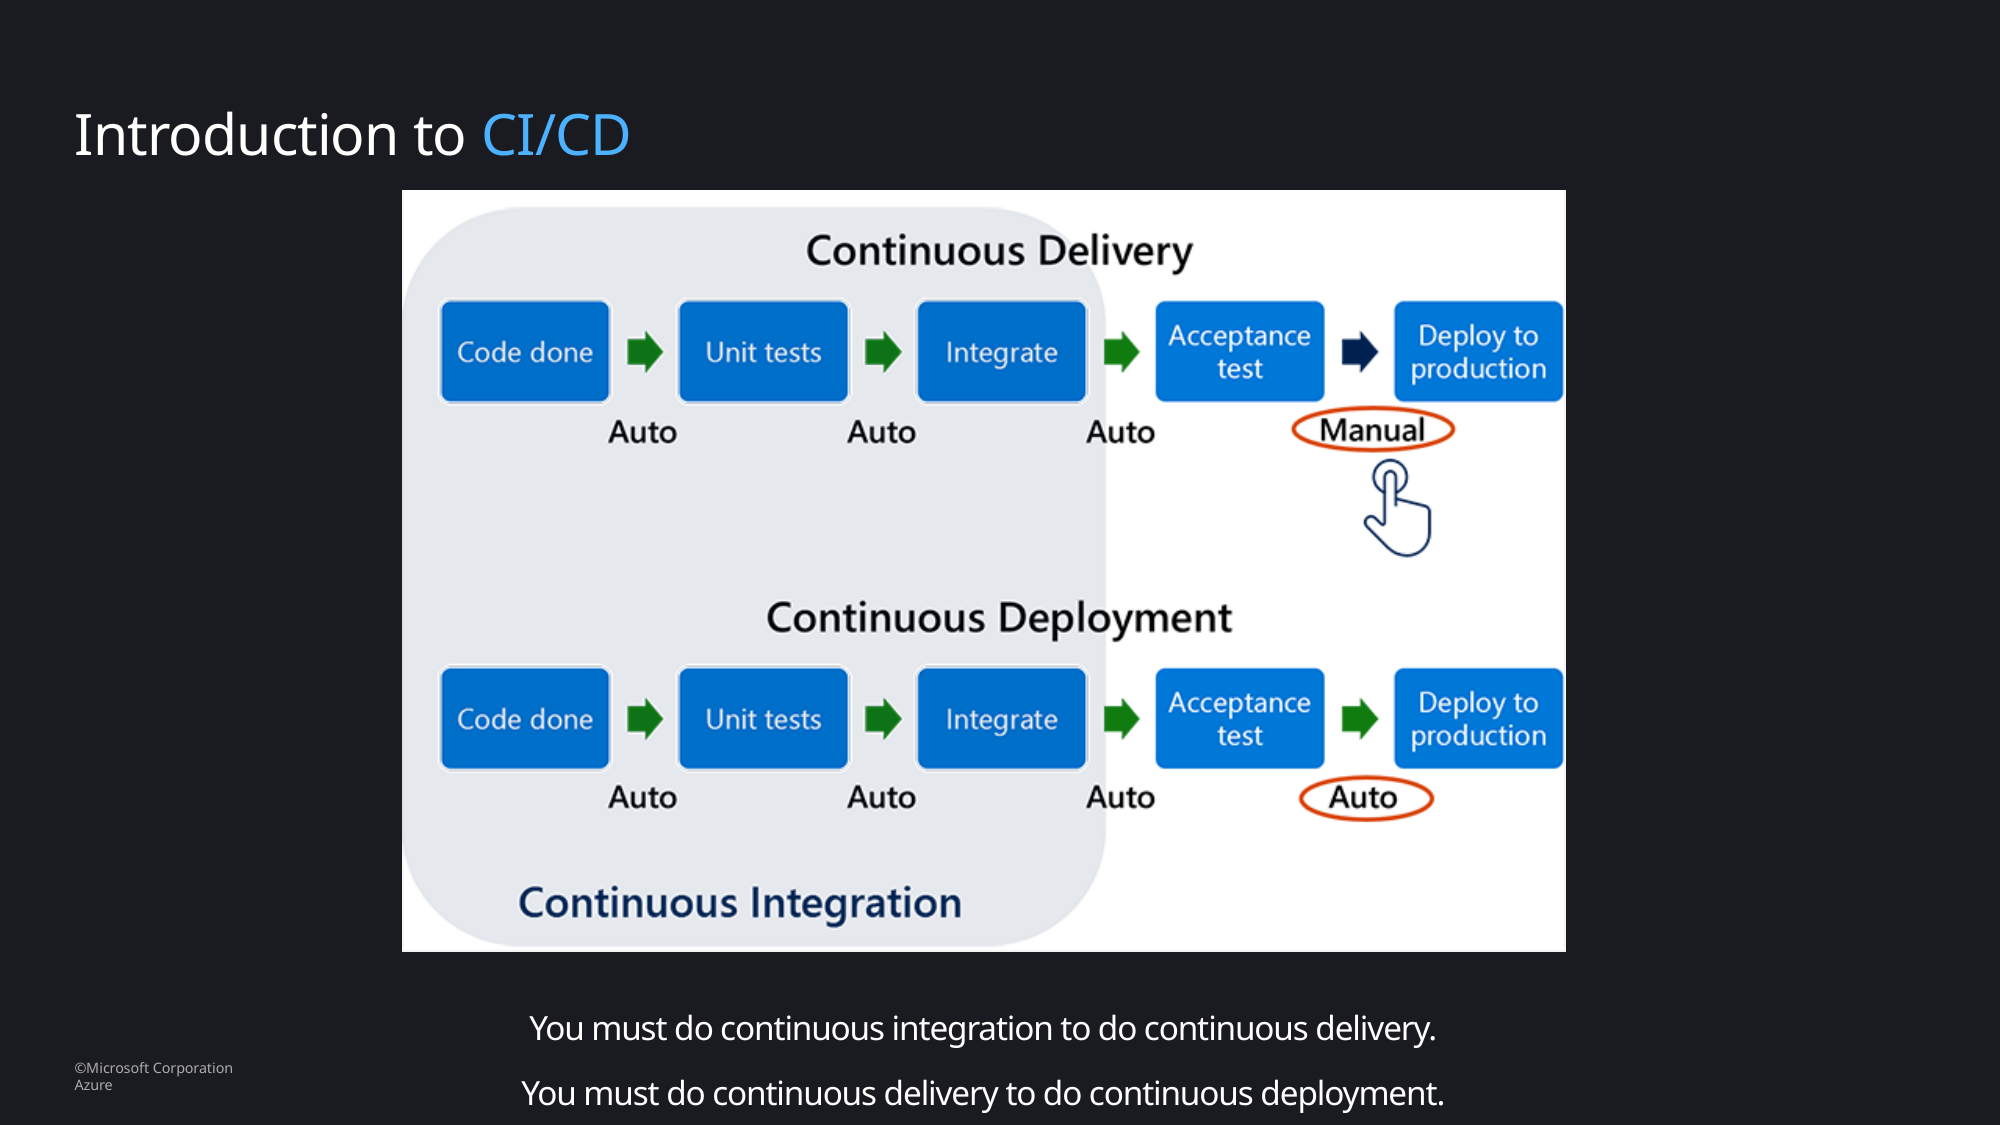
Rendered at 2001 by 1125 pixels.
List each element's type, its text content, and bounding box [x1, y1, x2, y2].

text_box You must do continuous integration to do continuous delivery. You must do continuous delivery to do continuous deployment. [402, 981, 1566, 1113]
title Introduction to CI/CD [74, 101, 984, 168]
picture [402, 190, 1566, 952]
